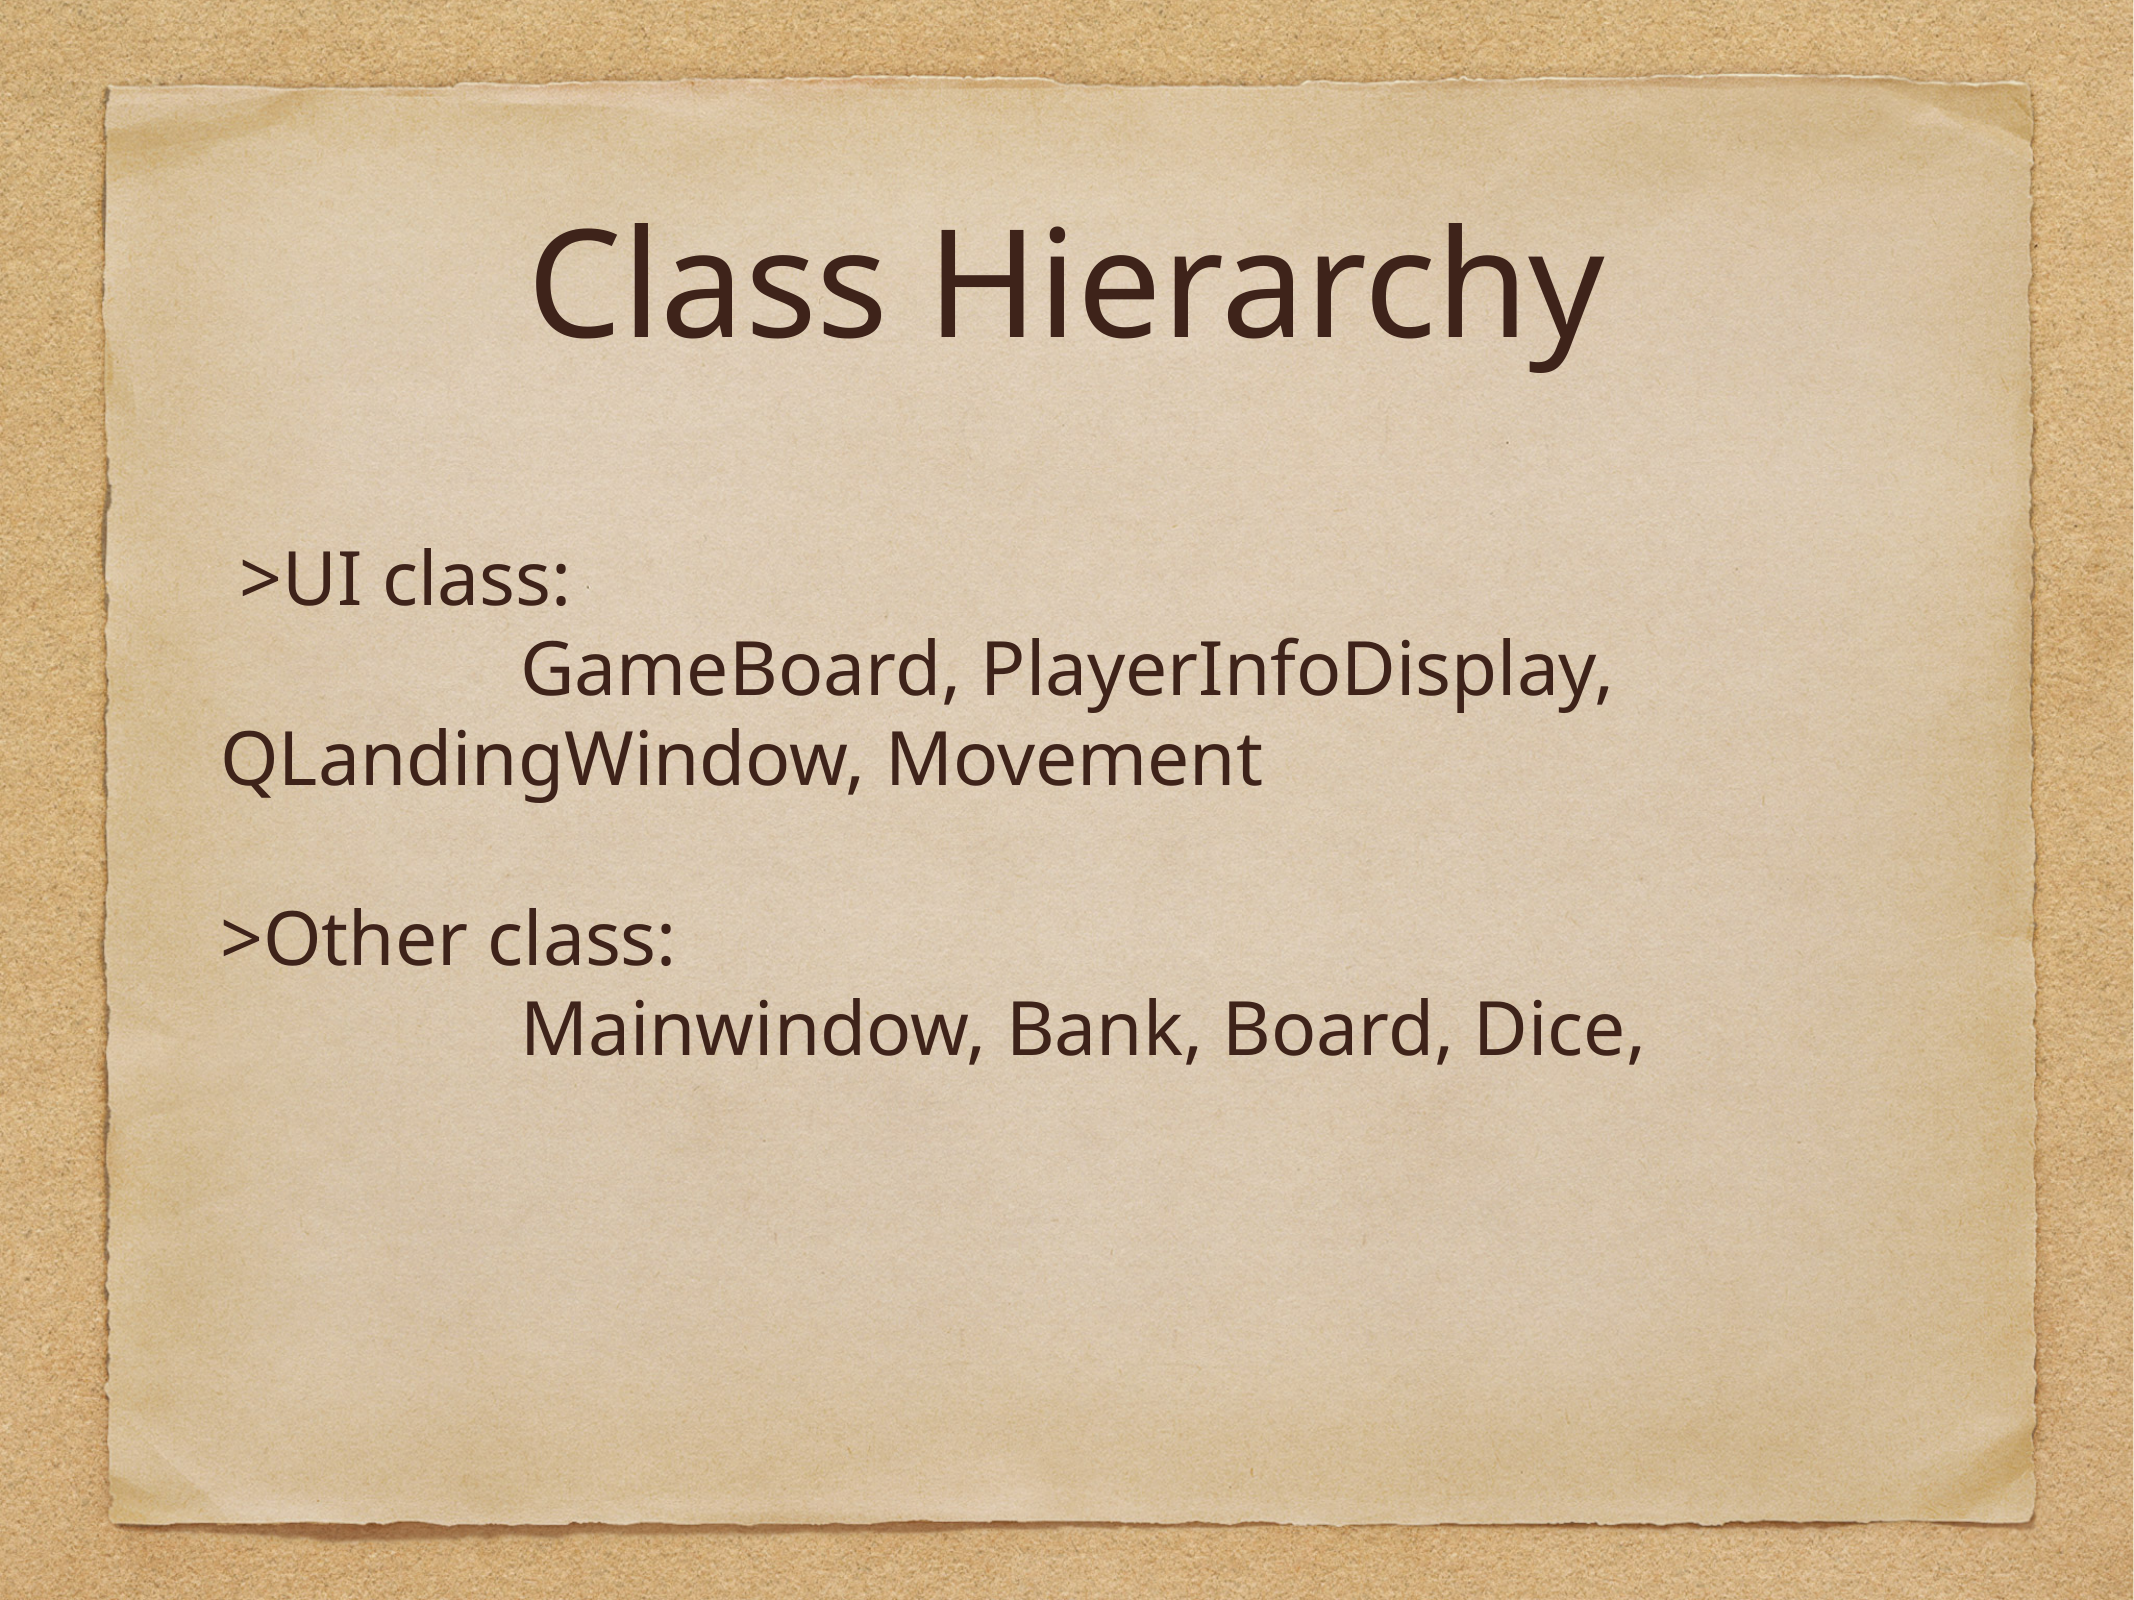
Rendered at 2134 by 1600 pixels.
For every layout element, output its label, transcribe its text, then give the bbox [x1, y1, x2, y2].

text_box >UI class: GameBoard, PlayerInfoDisplay, QLandingWindow, Movement >Other class: Mainwindow, Bank, Board, Dice, [212, 521, 1873, 1079]
picture [0, 0, 2134, 1600]
title Class Hierarchy [207, 103, 1926, 451]
